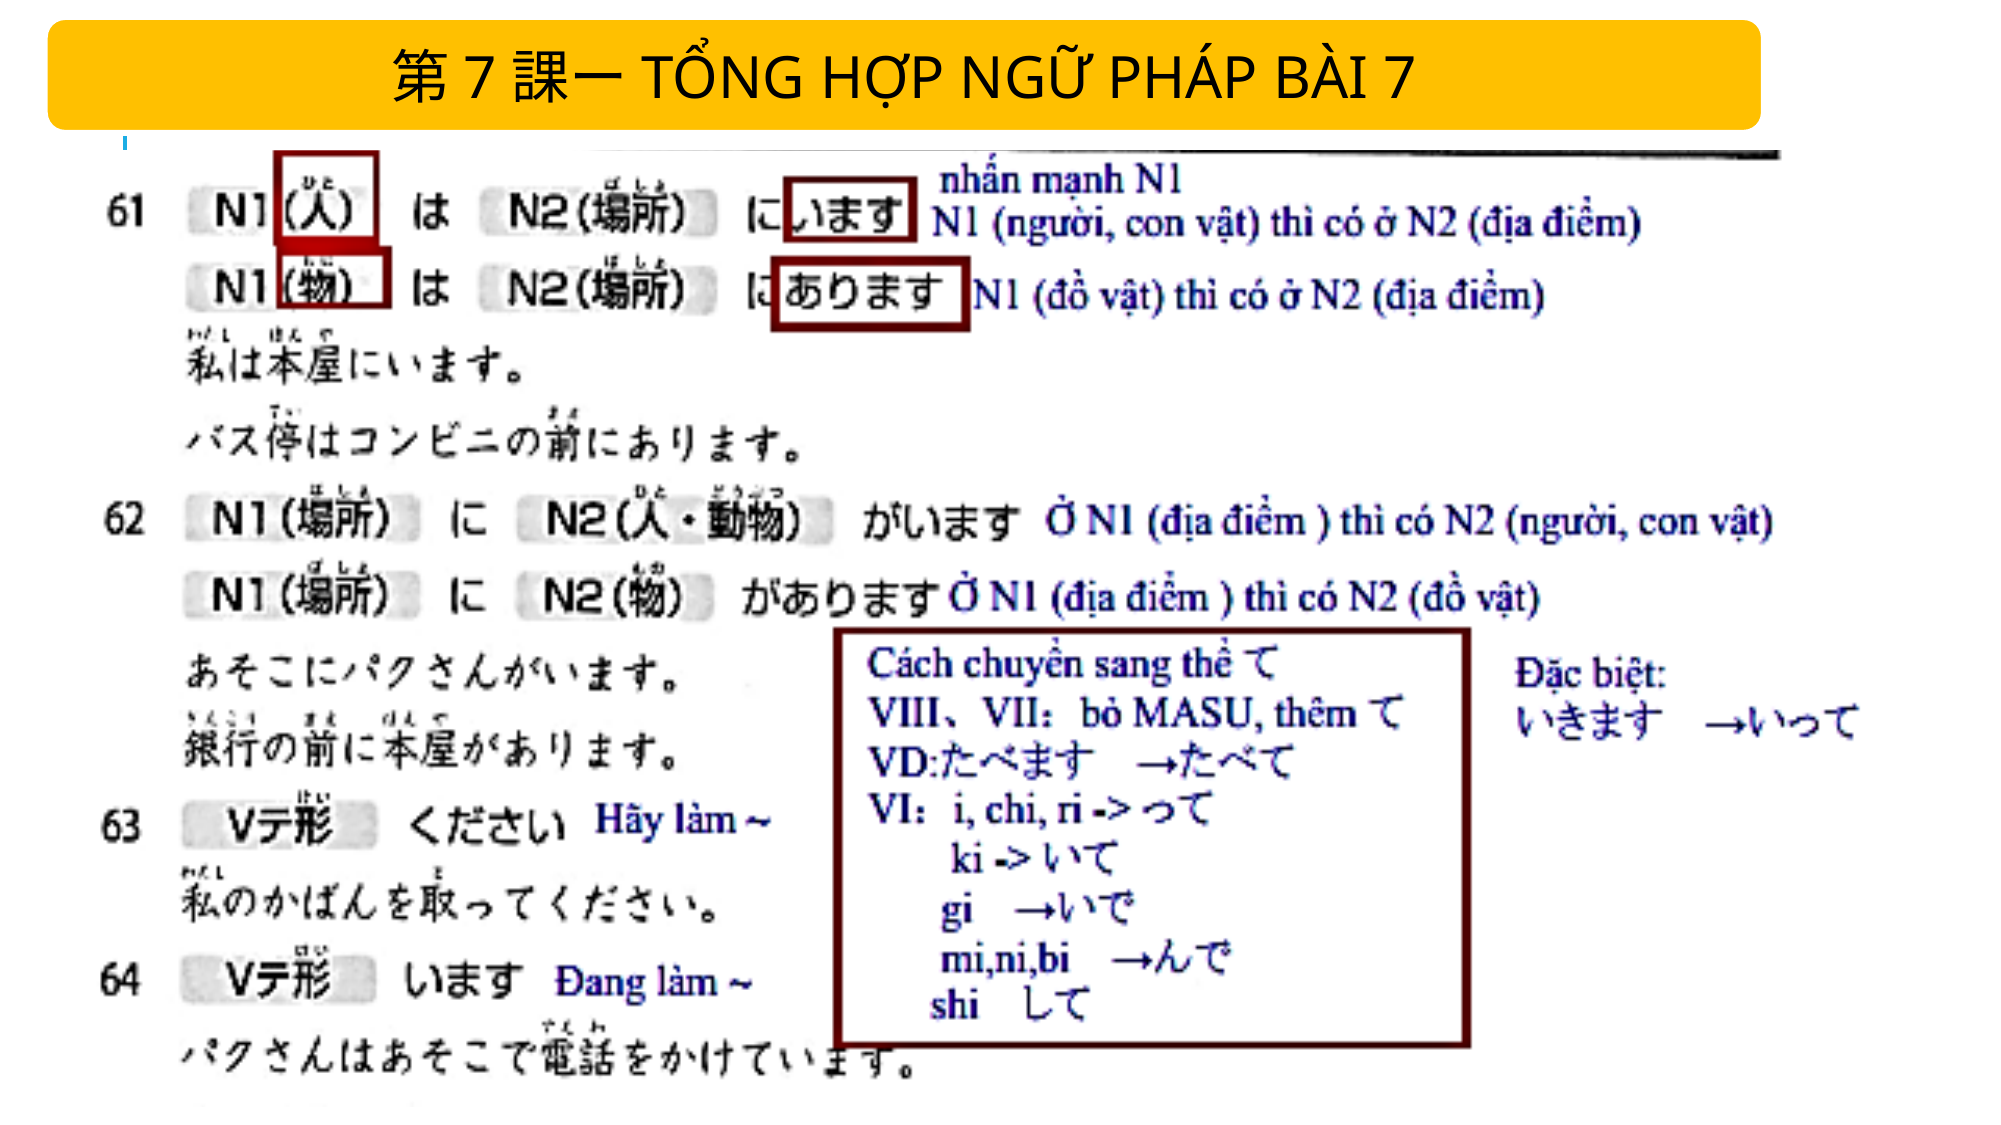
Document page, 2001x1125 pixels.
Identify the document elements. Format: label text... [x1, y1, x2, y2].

picture [45, 149, 1965, 1107]
text_box 第7課ーTỔNG HỢP NGỮ PHÁP BÀI 7 [44, 16, 1765, 134]
